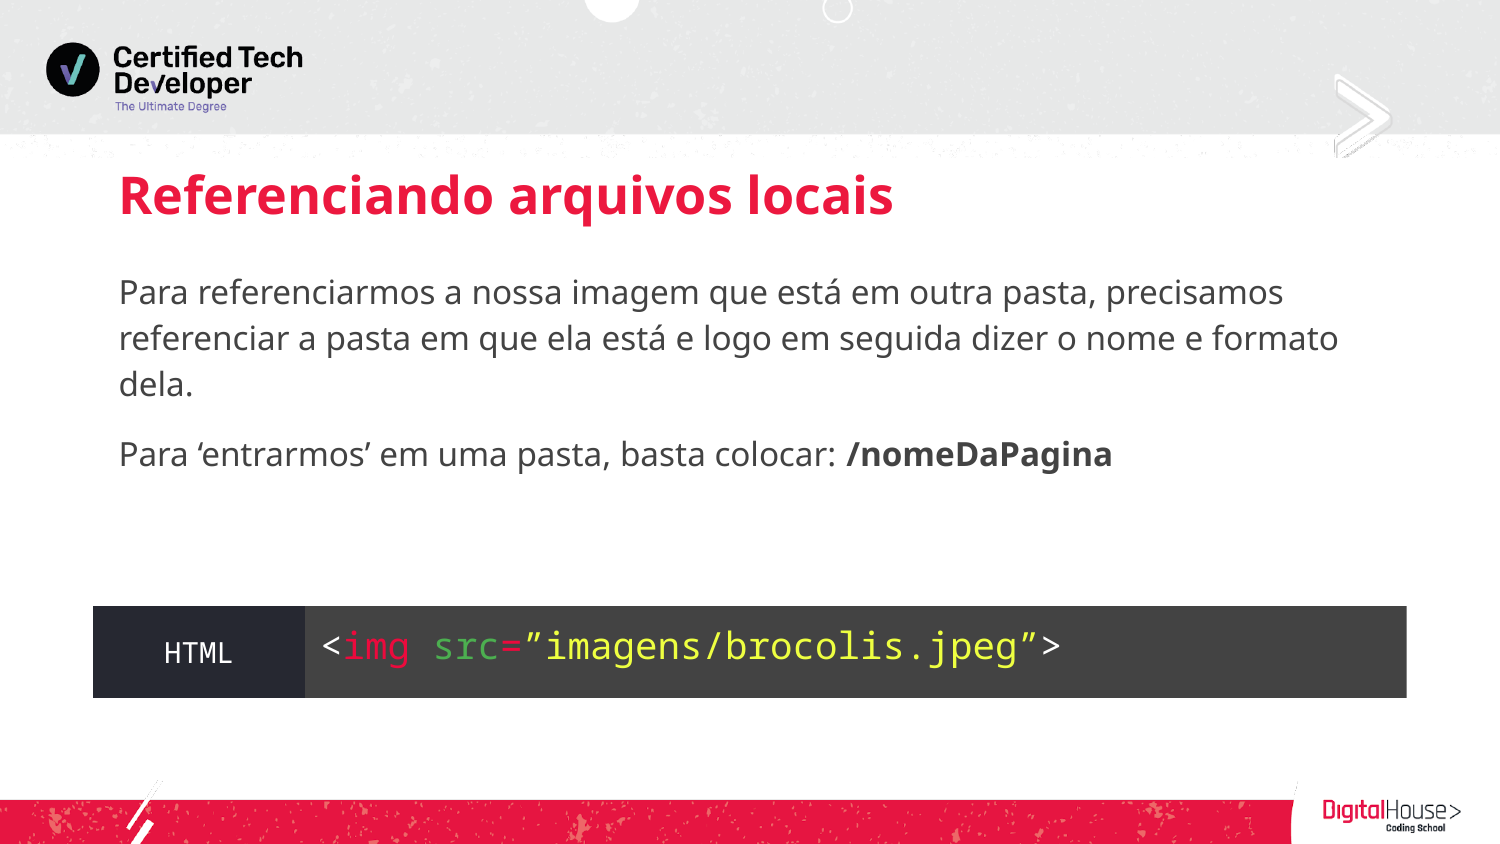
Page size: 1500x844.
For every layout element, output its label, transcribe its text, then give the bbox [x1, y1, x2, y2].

picture [0, 780, 1500, 844]
subtitle Para referenciarmos a nossa imagem que está em outra pasta, precisamos referenciar a pasta em que ela está e logo em seguida dizer o nome e formato dela. Para ‘entrarmos’ em uma pasta, basta colocar: /nomeDaPagina [103, 250, 1376, 578]
picture [0, 0, 1500, 158]
text_box Referenciando arquivos locais [103, 147, 1297, 250]
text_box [92, 605, 1407, 699]
